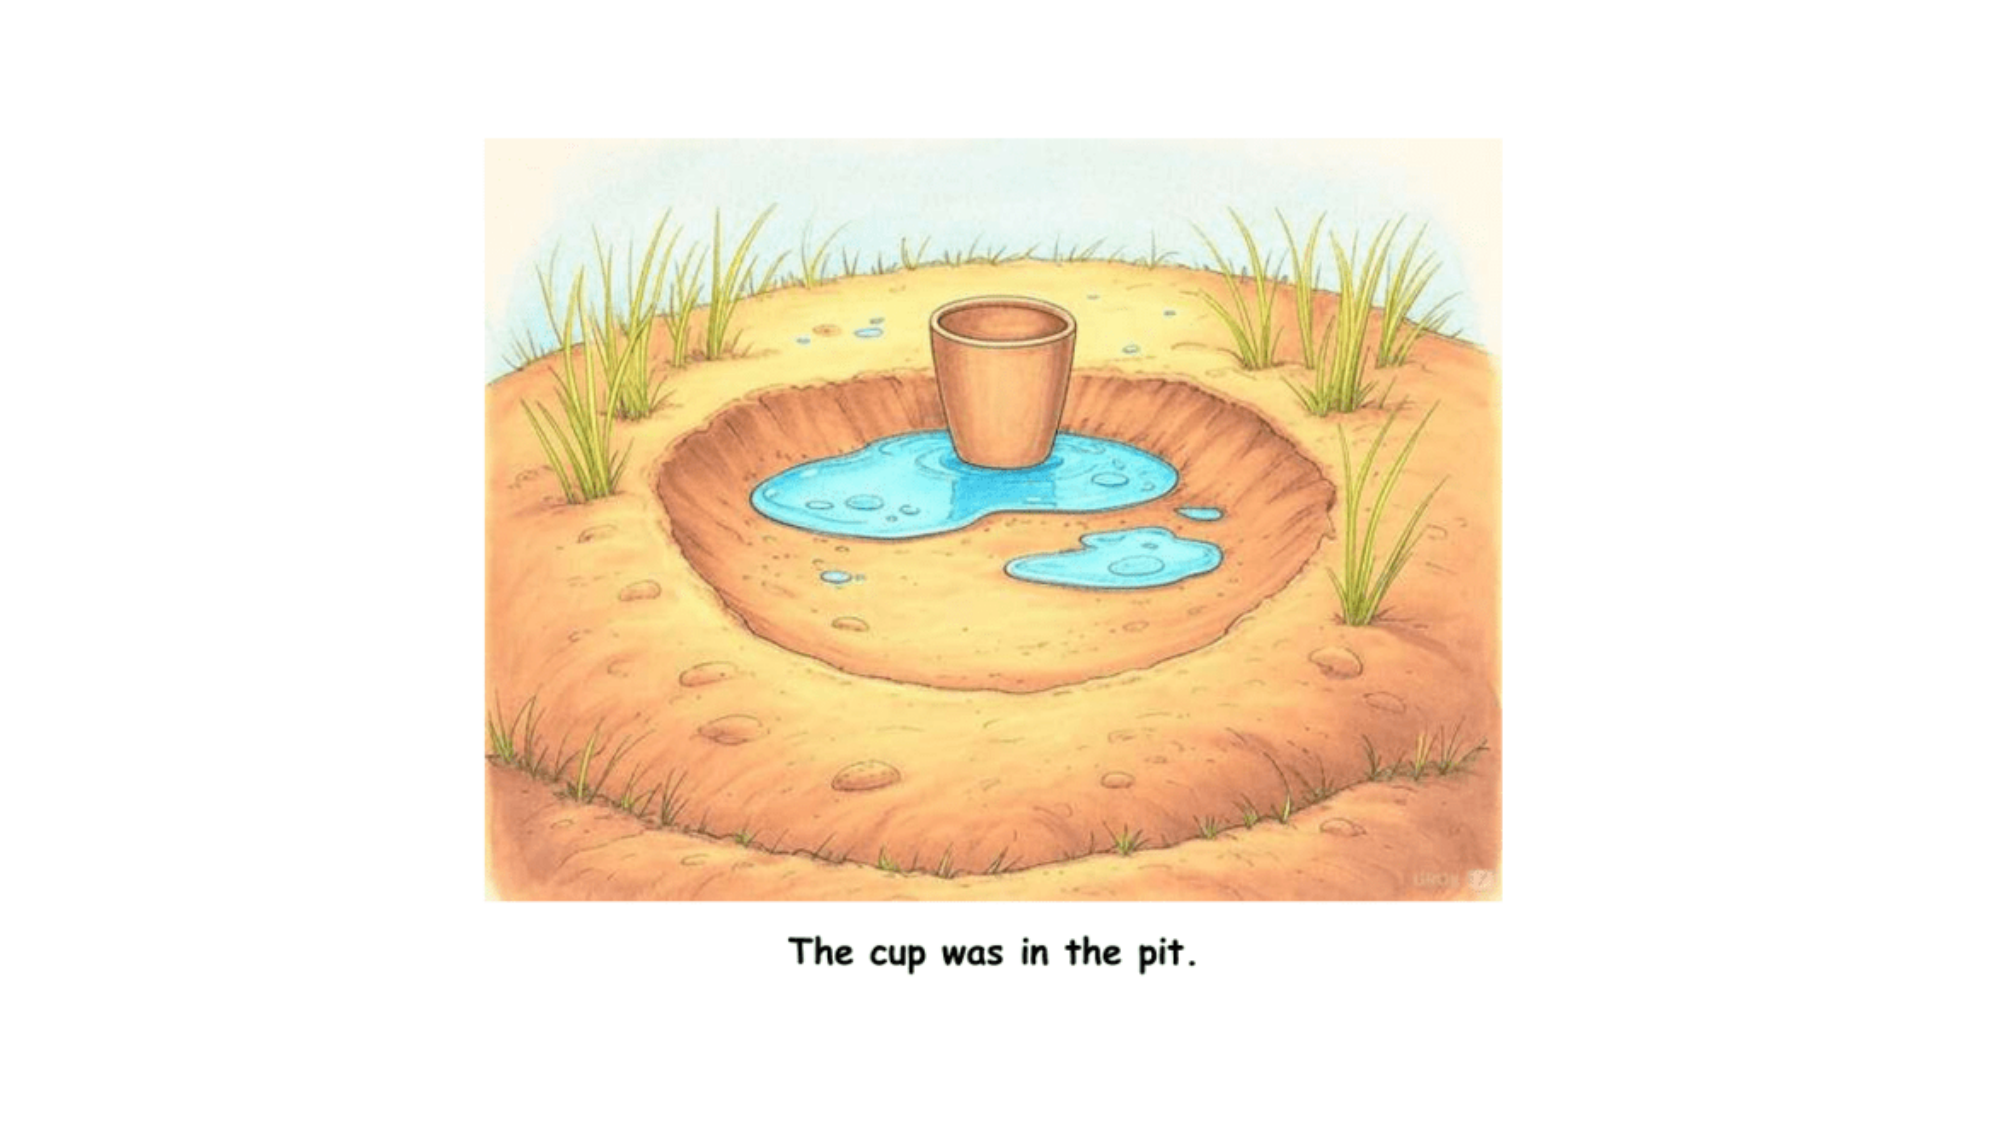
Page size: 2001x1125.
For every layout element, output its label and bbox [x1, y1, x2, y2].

picture [446, 84, 1554, 1041]
